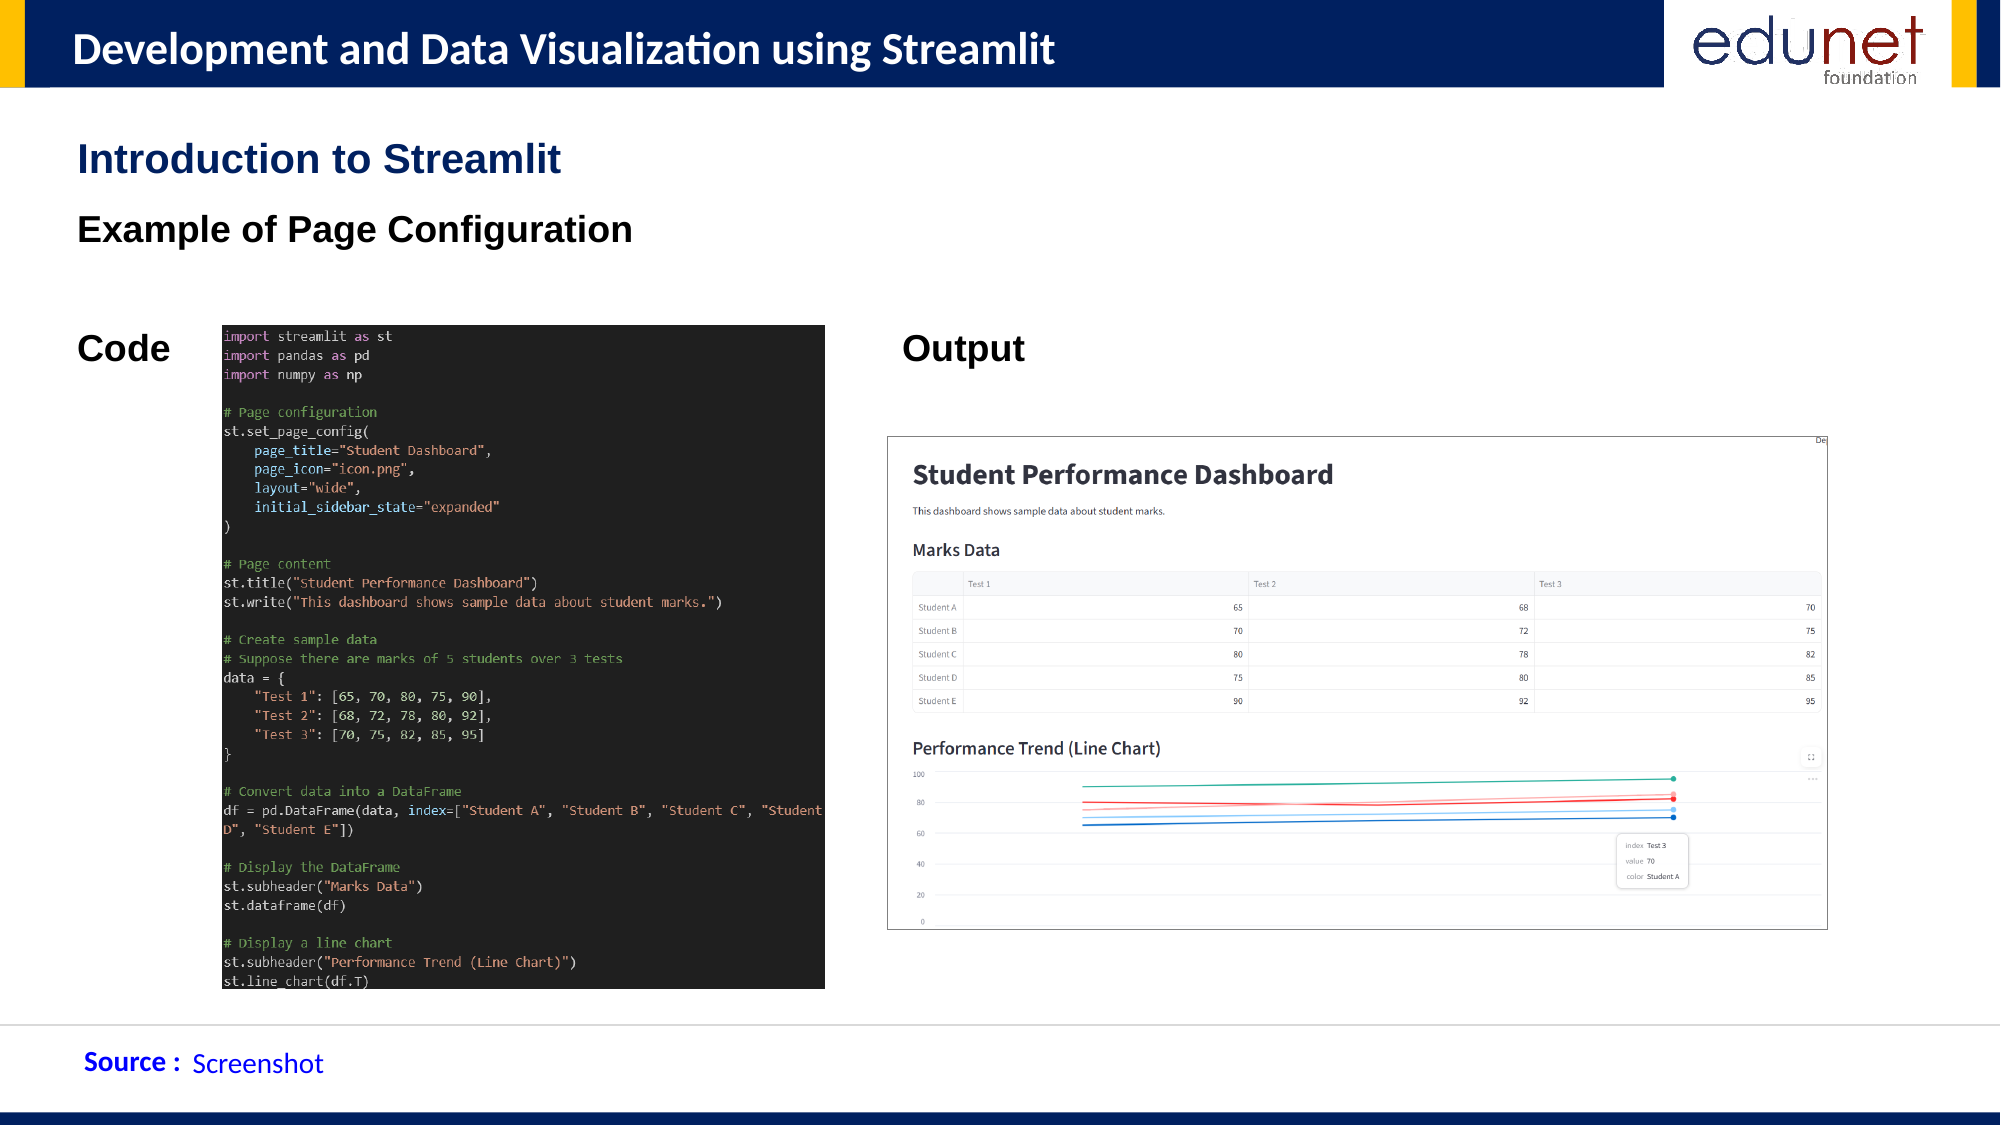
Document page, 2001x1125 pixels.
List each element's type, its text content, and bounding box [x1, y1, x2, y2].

text_box Example of Page Configuration [62, 197, 1100, 263]
picture [212, 319, 832, 995]
text_box Output [887, 316, 1050, 388]
picture [887, 436, 1828, 930]
text_box Introduction to Streamlit [62, 124, 1163, 190]
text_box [0, 1024, 2000, 1088]
text_box Code [62, 316, 197, 388]
picture [1688, 12, 1928, 89]
